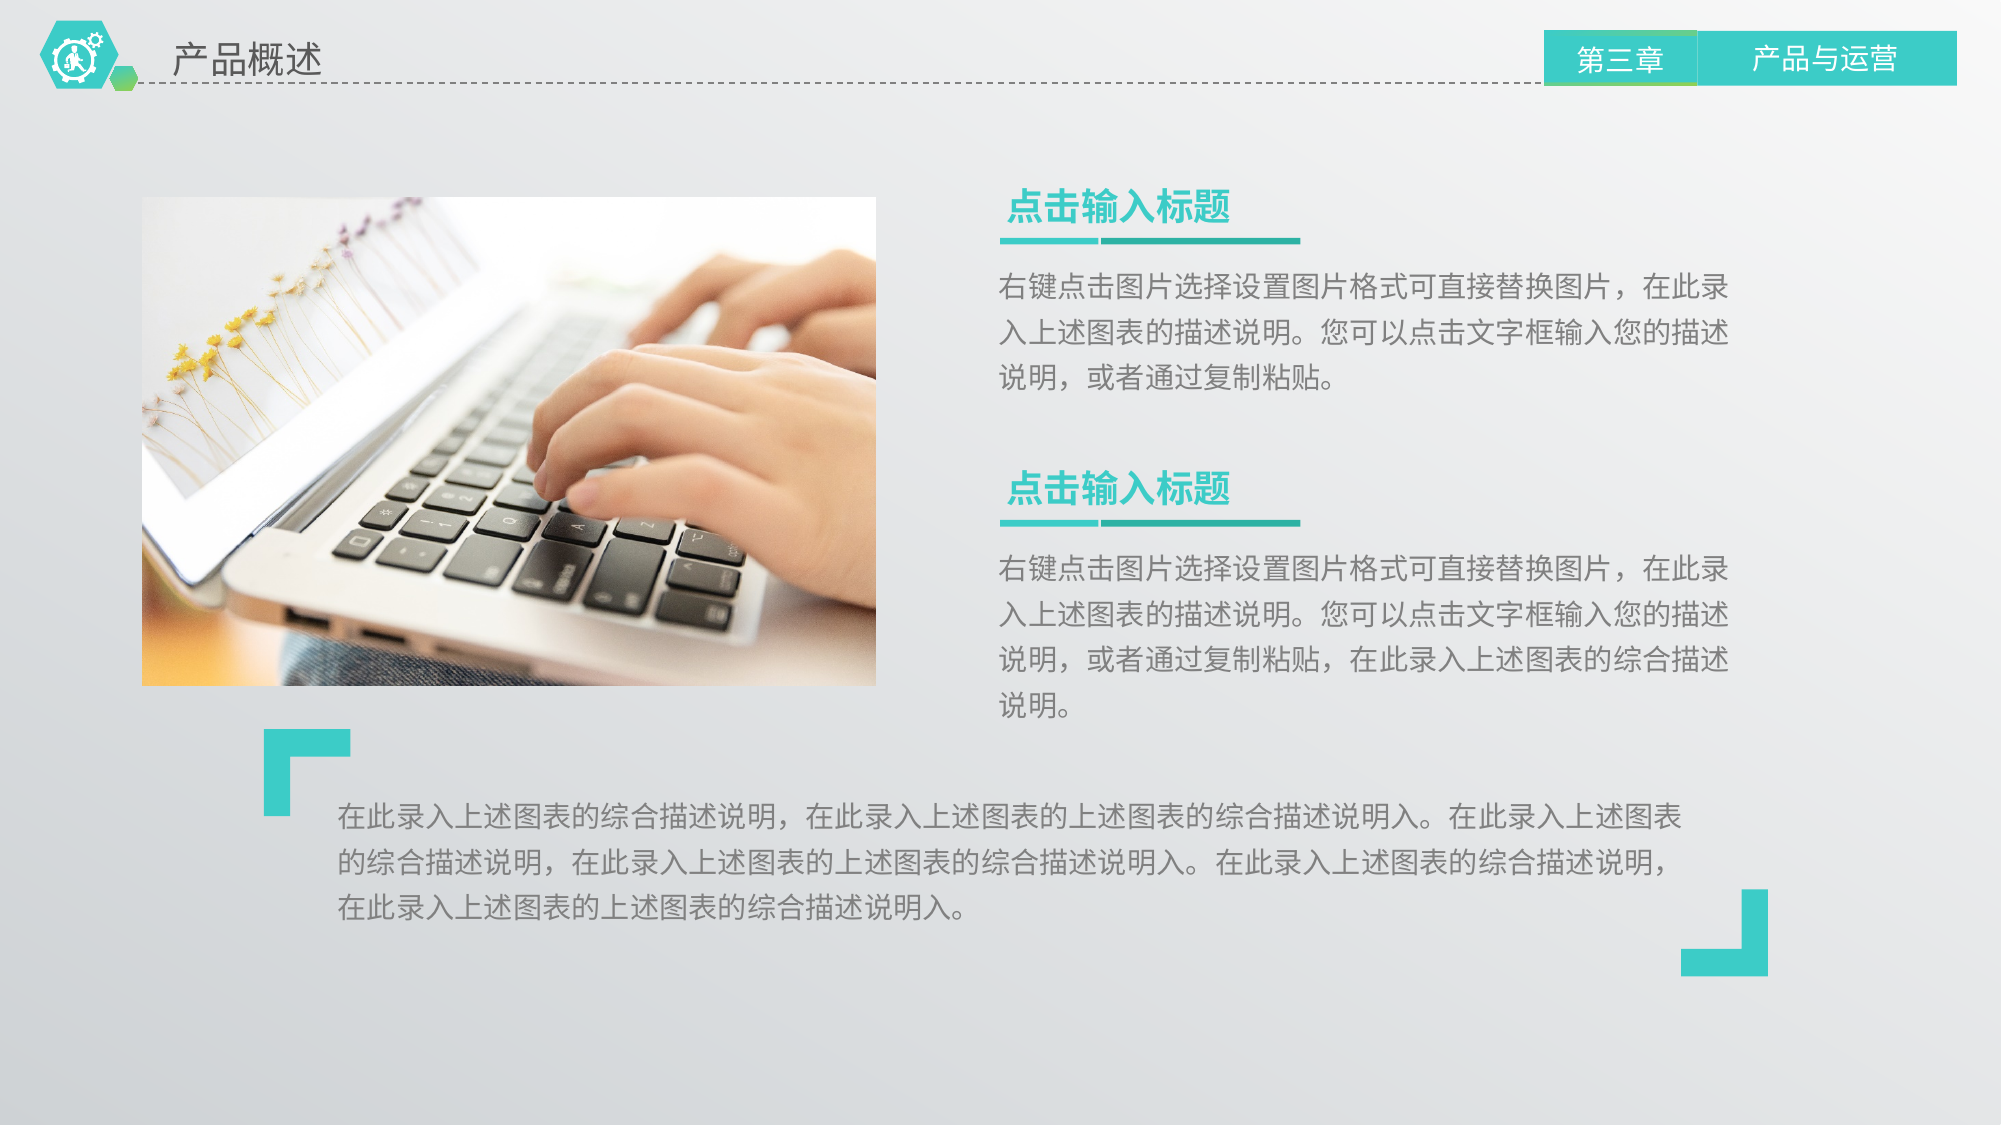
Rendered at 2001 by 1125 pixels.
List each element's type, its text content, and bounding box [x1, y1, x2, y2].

text_box 在此录入上述图表的综合描述说明，在此录入上述图表的上述图表的综合描述说明入。在此录入上述图表的综合描述说明，在此录入上述图表的上述图表的综合描述说明入。在此录入上述图表的综合描述说明，在此录入上述图表的上述图表的综合描述说明入。 [322, 780, 1725, 932]
picture [142, 197, 876, 687]
text_box [51, 32, 104, 84]
text_box [998, 236, 1099, 246]
text_box [107, 64, 140, 93]
text_box 右键点击图片选择设置图片格式可直接替换图片，在此录入上述图表的描述说明。您可以点击文字框输入您的描述说明，或者通过复制粘贴，在此录入上述图表的综合描述说明。 [987, 534, 1751, 728]
text_box 点击输入标题 [994, 177, 1243, 234]
text_box 第三章 [1544, 36, 1698, 83]
text_box [263, 729, 351, 817]
text_box 右键点击图片选择设置图片格式可直接替换图片，在此录入上述图表的描述说明。您可以点击文字框输入您的描述说明，或者通过复制粘贴。 [987, 252, 1751, 401]
text_box 产品与运营 [1695, 34, 1956, 82]
text_box [1681, 889, 1768, 977]
text_box 点击输入标题 [994, 459, 1243, 516]
text_box [1544, 83, 1695, 88]
text_box [1695, 29, 1959, 88]
text_box [1099, 236, 1302, 246]
text_box [1099, 518, 1302, 529]
text_box [37, 18, 121, 91]
text_box [998, 518, 1099, 529]
text_box [1542, 29, 1695, 82]
text_box 产品概述 [161, 30, 469, 82]
